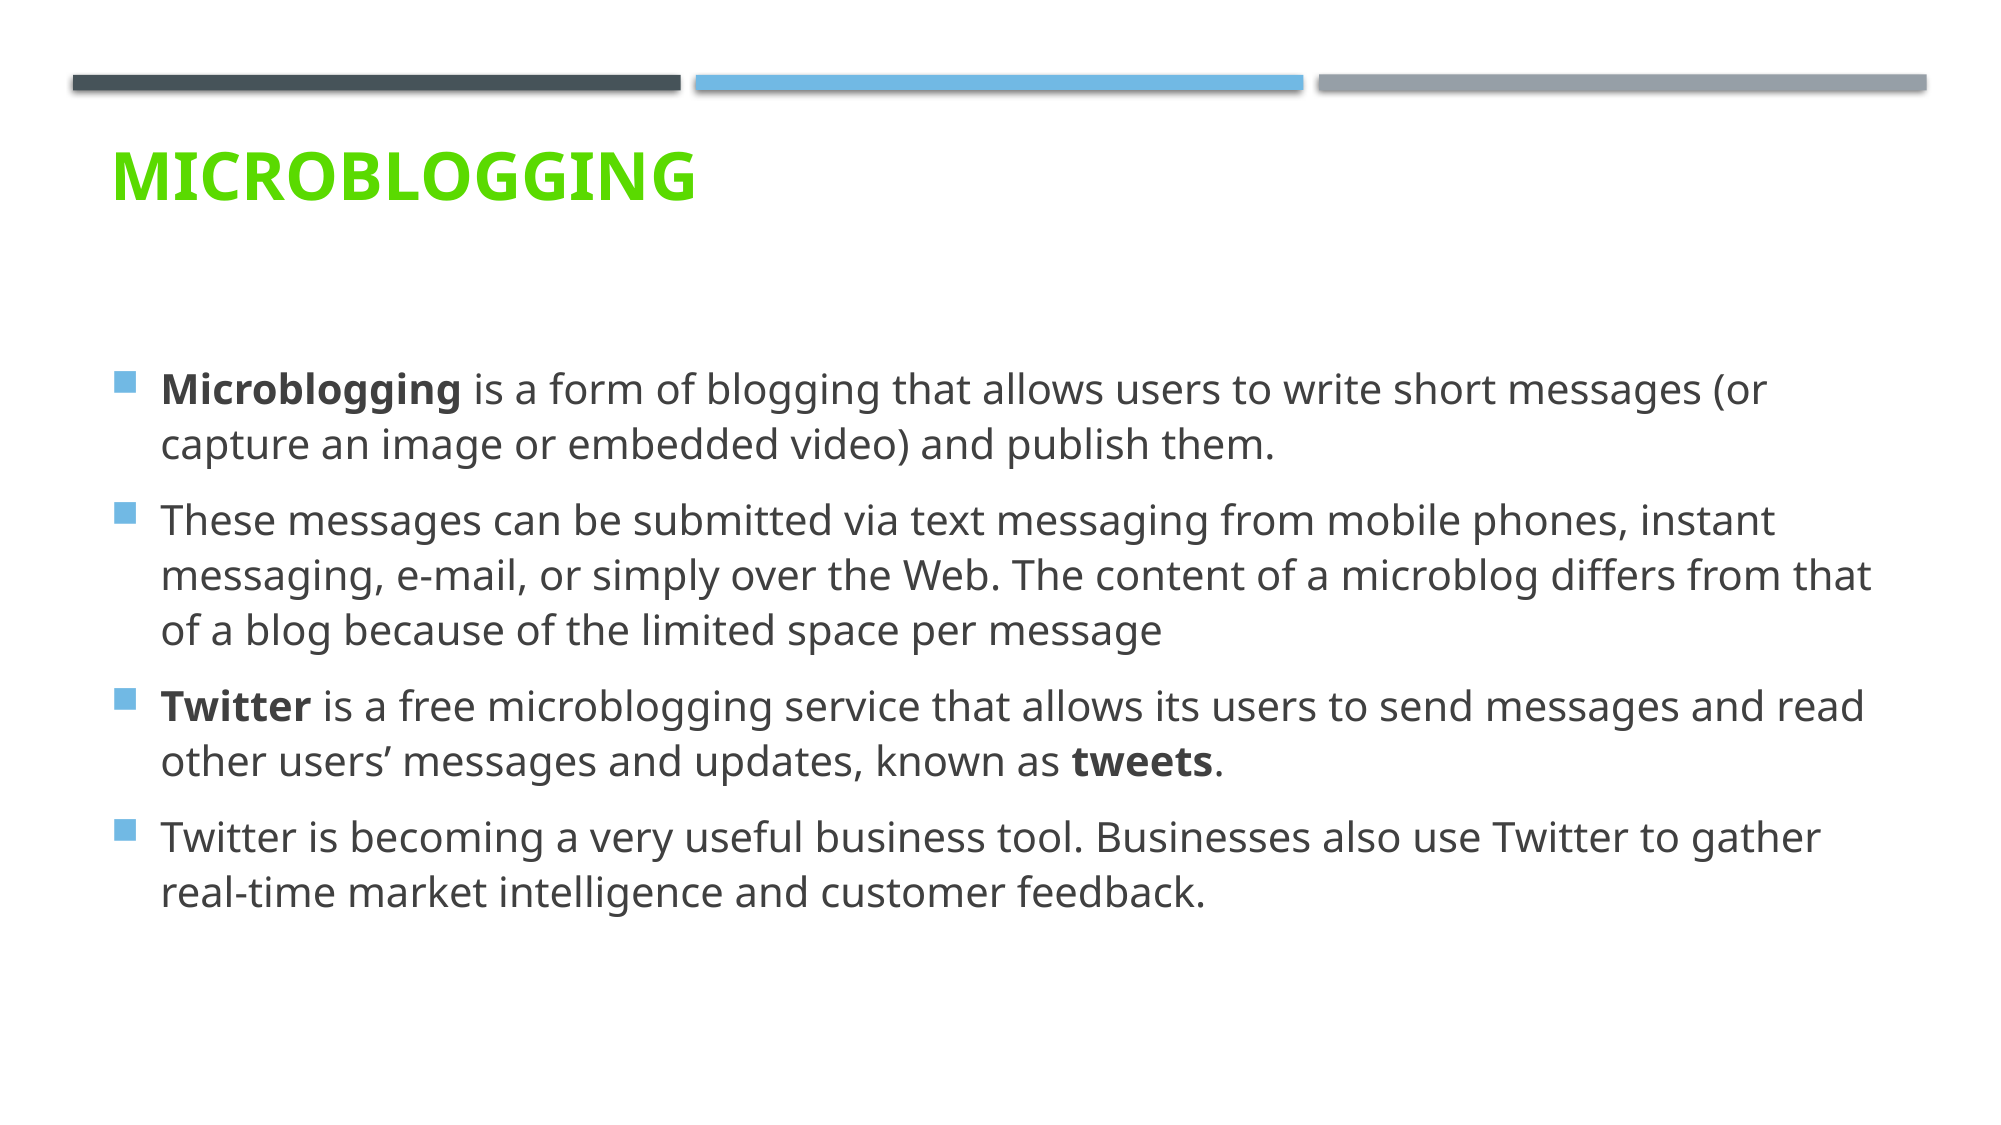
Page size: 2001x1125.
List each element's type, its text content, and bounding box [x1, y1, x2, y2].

list Microblogging is a form of blogging that allows users to write short messages (or capture an image or embedded video) and publish them. These messages can be submitted via text messaging from mobile phones, instant messaging, e-mail, or simply over the Web. The content of a microblog differs from that of a blog because of the limited space per message Twitter is a free microblogging service that allows its users to send messages and read other users’ messages and updates, known as tweets. Twitter is becoming a very useful business tool. Businesses also use Twitter to gather real-time market intelligence and customer feedback. [95, 293, 1905, 981]
title Microblogging [95, 115, 1905, 222]
